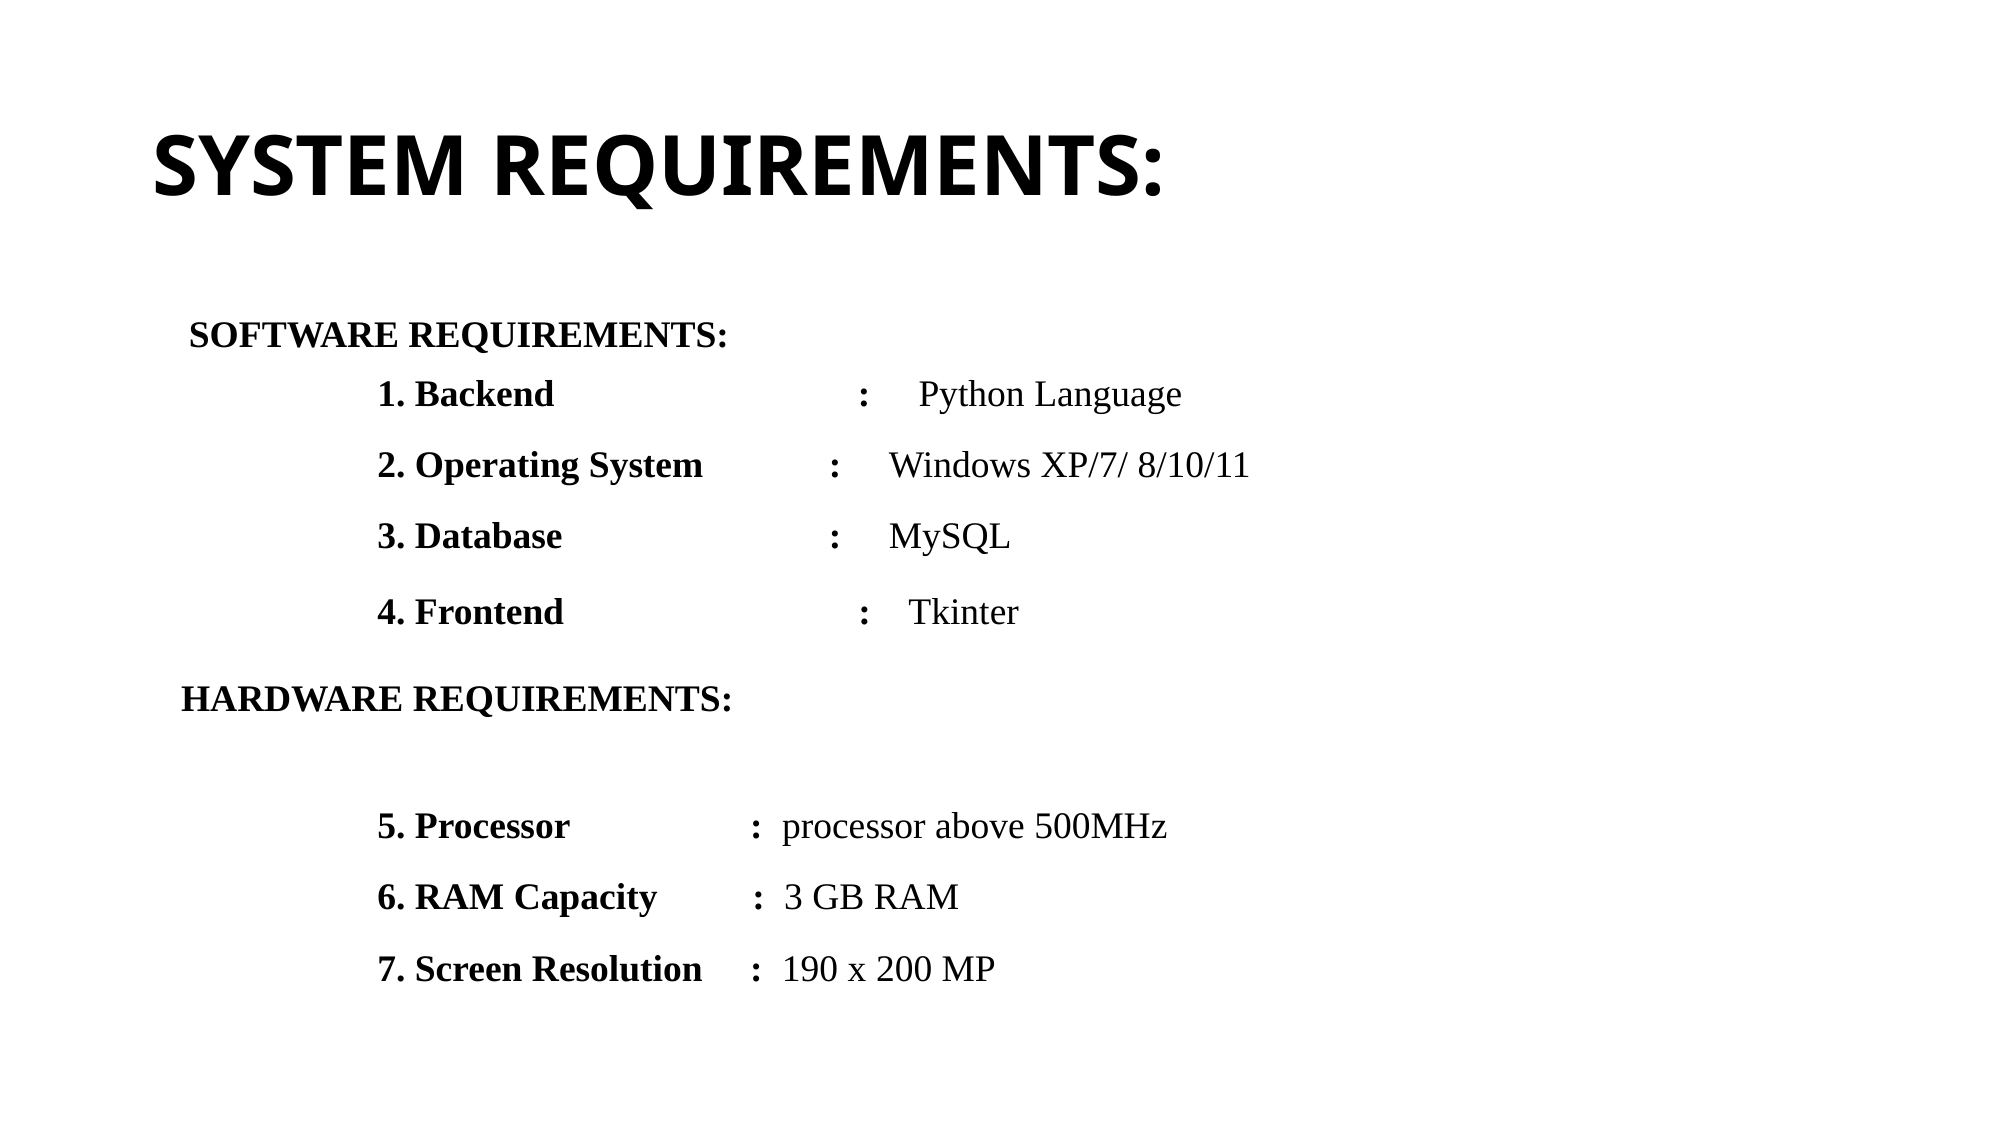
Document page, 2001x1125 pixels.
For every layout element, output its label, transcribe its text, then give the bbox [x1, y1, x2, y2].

list SOFTWARE REQUIREMENTS: Backend : Python Language Operating System : Windows XP/7/ 8/10/11 Database : MySQL Frontend : Tkinter HARDWARE REQUIREMENTS: Processor : processor above 500MHz RAM Capacity : 3 GB RAM Screen Resolution : 190 x 200 MP [137, 299, 1863, 1014]
title SYSTEM REQUIREMENTS: [137, 59, 1863, 278]
